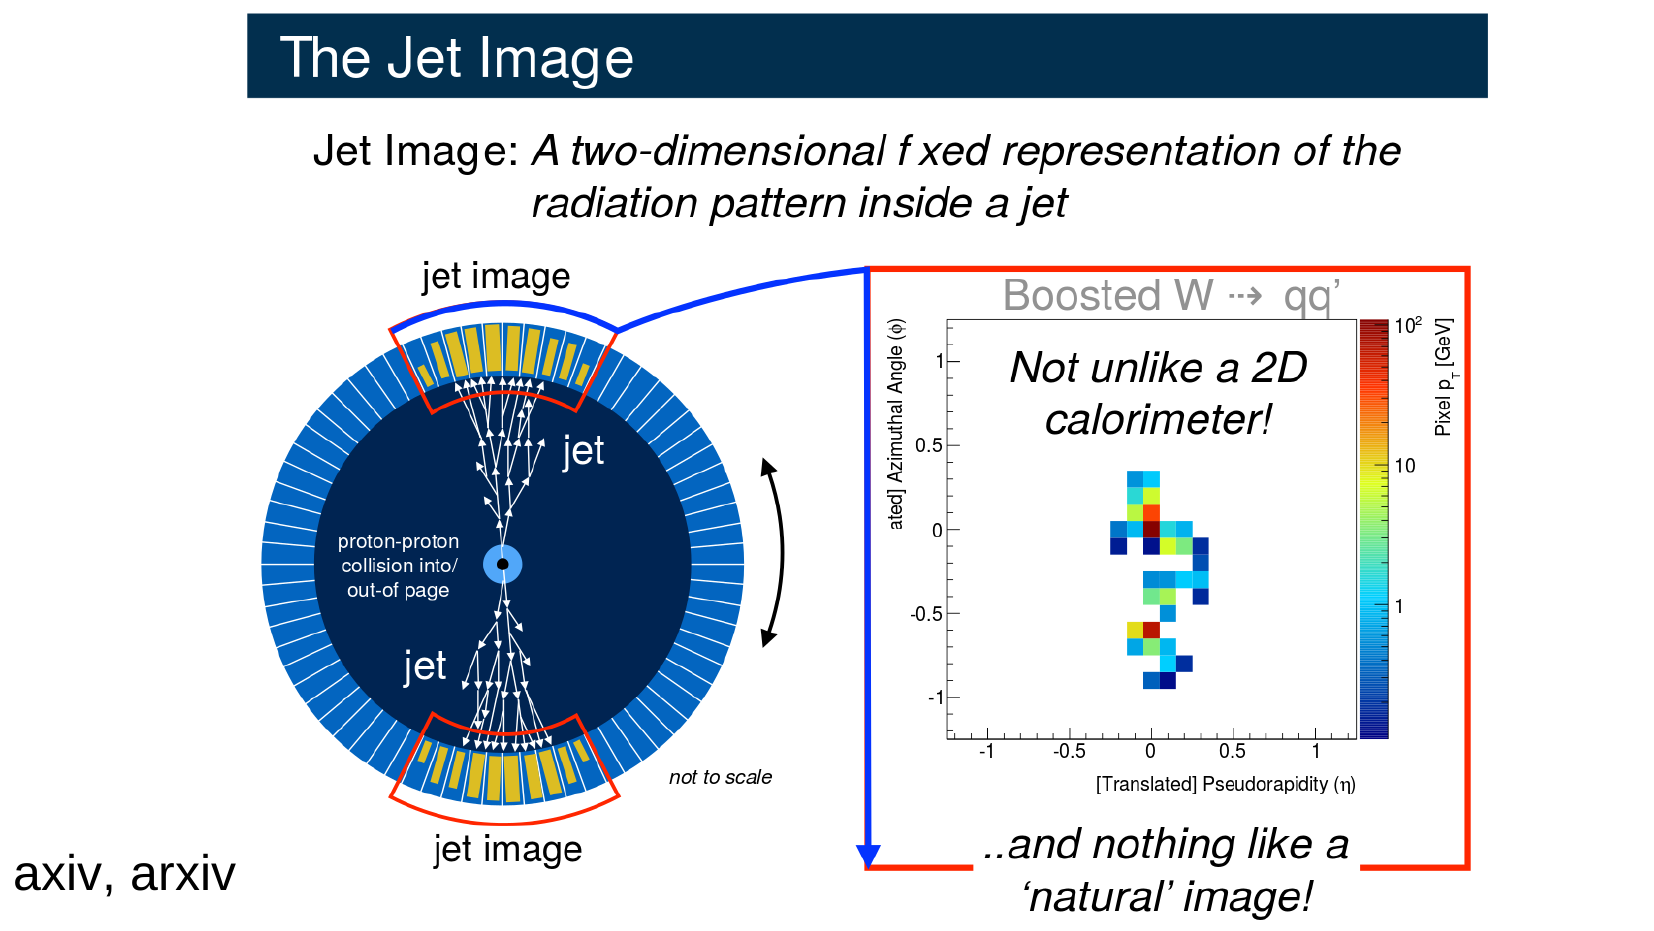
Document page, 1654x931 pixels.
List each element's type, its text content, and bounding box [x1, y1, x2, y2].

picture [247, 0, 1488, 922]
text_box axiv, arxiv [0, 839, 417, 930]
